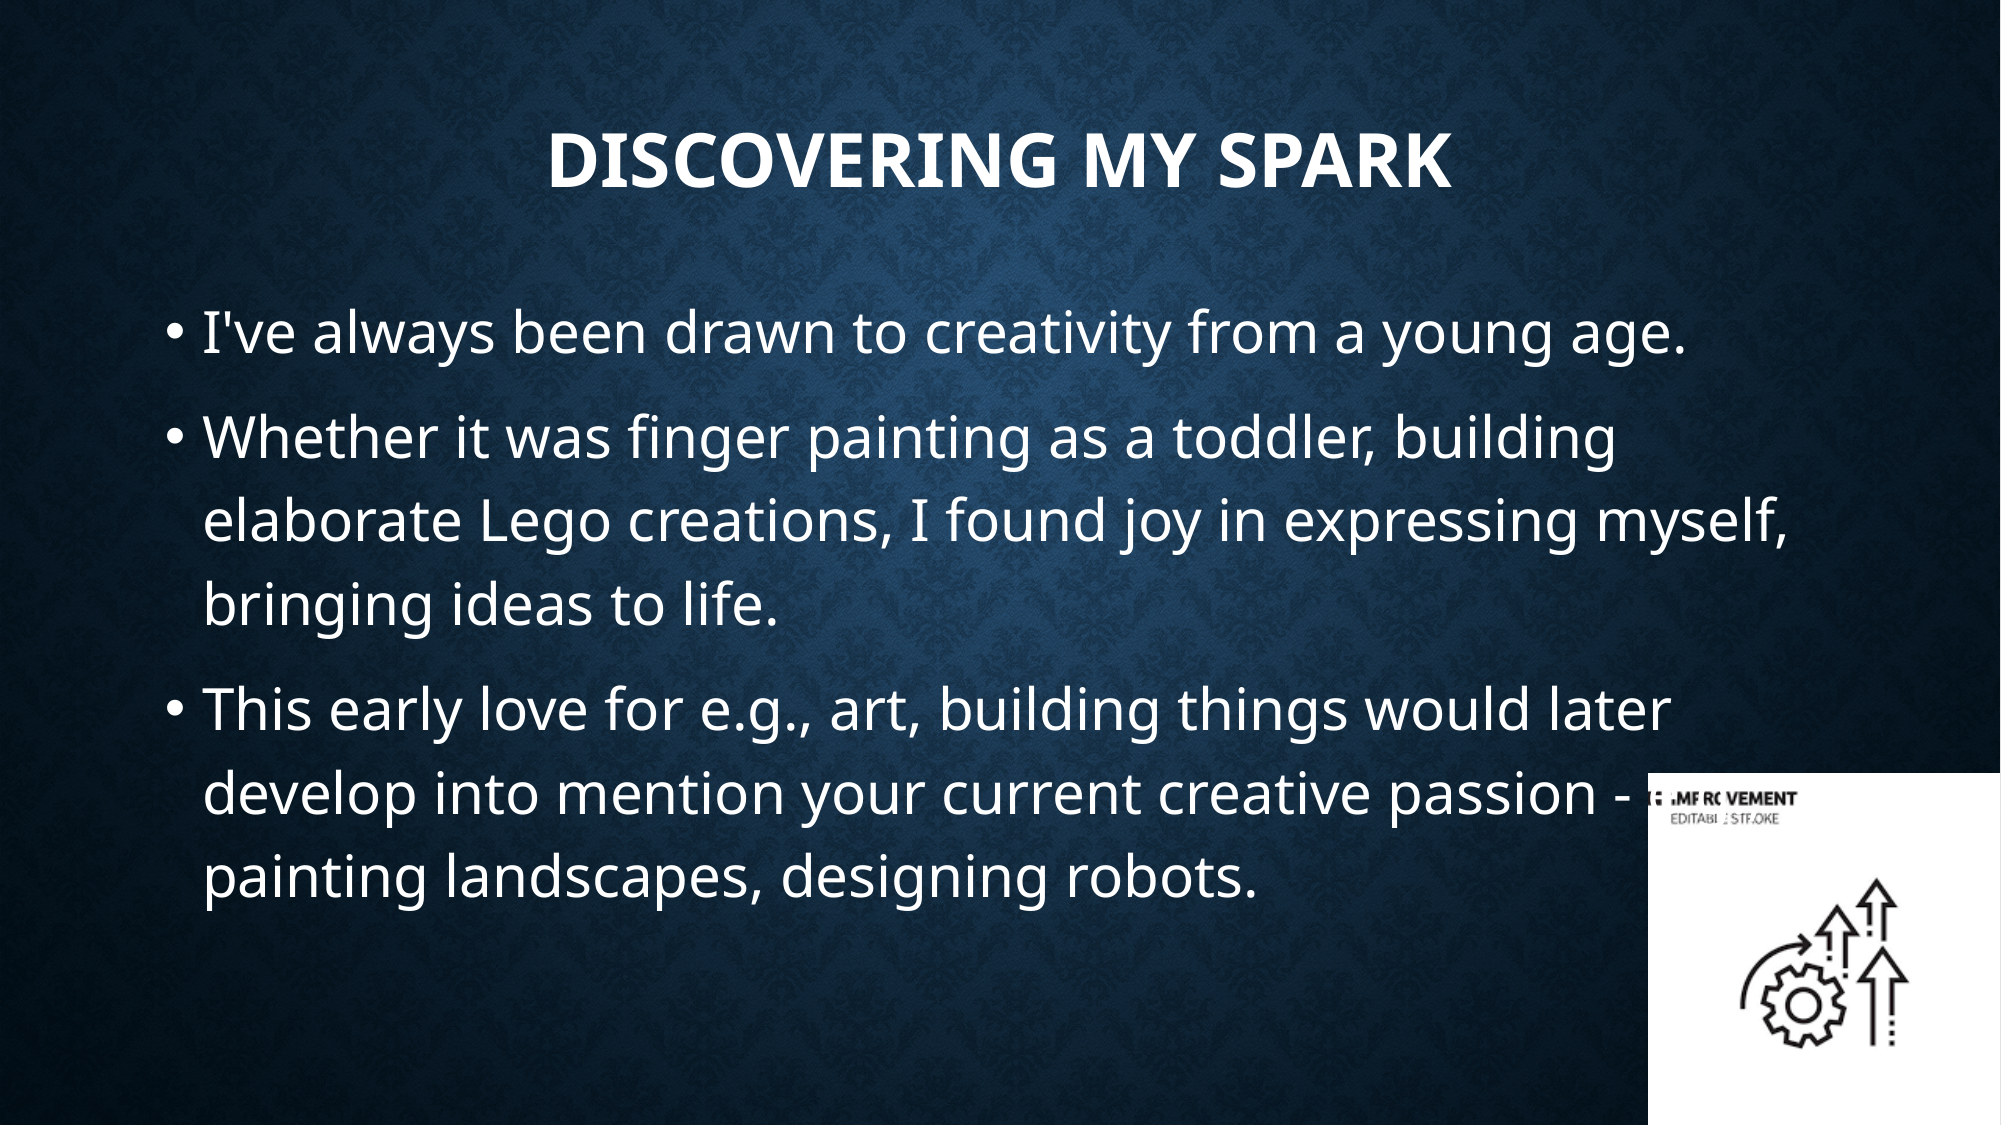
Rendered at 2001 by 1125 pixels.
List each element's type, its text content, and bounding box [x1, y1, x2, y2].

list I've always been drawn to creativity from a young age. Whether it was finger painting as a toddler, building elaborate Lego creations, I found joy in expressing myself, bringing ideas to life. This early love for e.g., art, building things would later develop into mention your current creative passion - e.g., painting landscapes, designing robots. [149, 273, 1849, 1067]
title Discovering My Spark [149, 99, 1849, 273]
picture [1647, 772, 2000, 1125]
